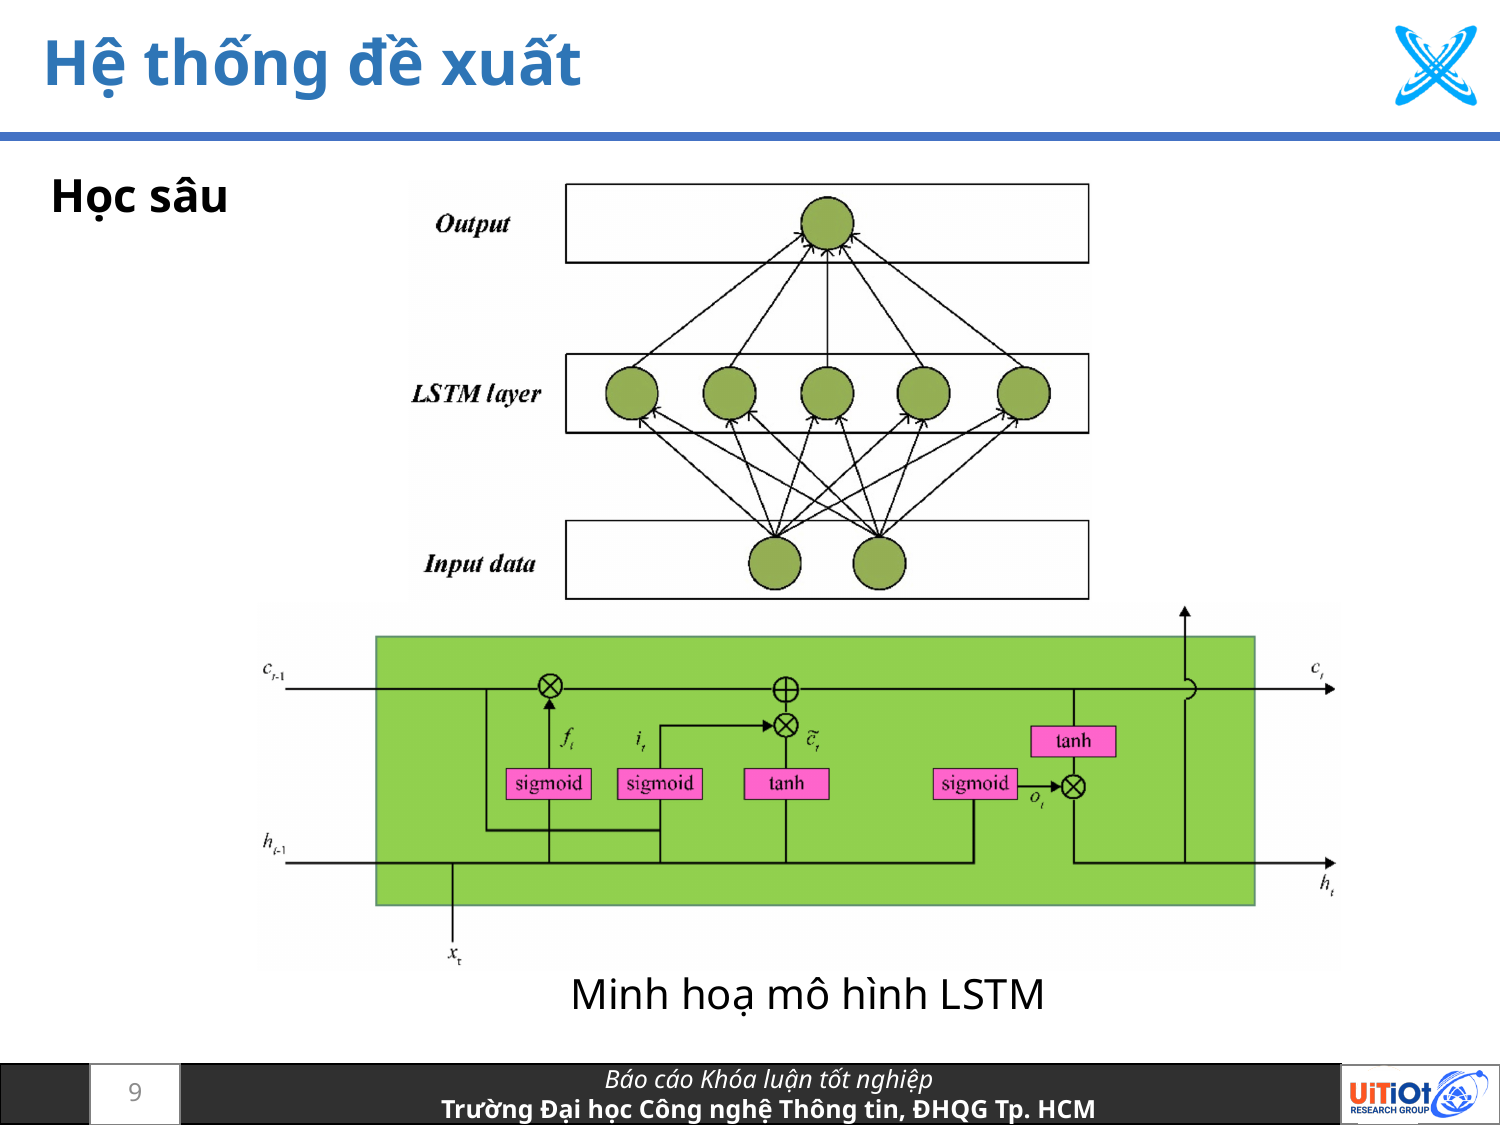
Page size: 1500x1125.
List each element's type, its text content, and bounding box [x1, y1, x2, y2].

picture [1345, 1053, 1495, 1125]
picture [257, 180, 1341, 972]
slide_number 9 [101, 1063, 169, 1124]
title Hệ thống đề xuất [27, 23, 1376, 108]
list Học sâu [35, 165, 533, 250]
text_box Minh hoạ mô hình LSTM [480, 972, 1118, 1036]
picture [1377, 5, 1493, 125]
